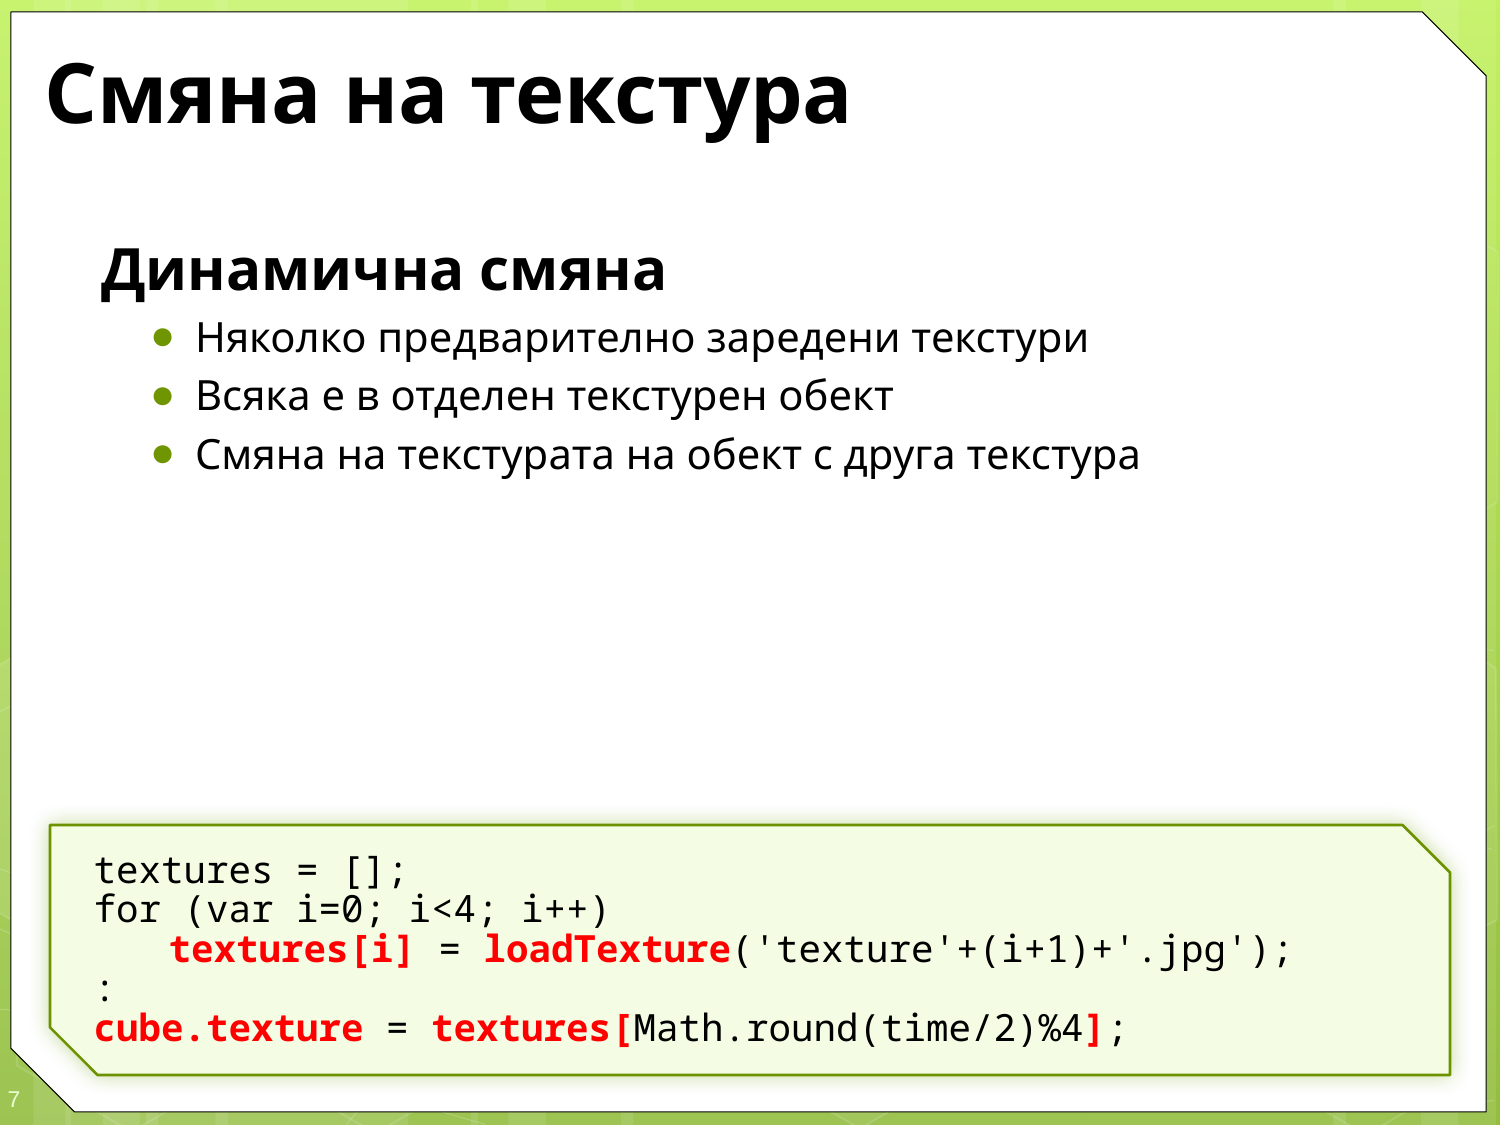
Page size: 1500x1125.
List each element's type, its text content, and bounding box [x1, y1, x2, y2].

list Динамична смяна Няколко предварително заредени текстури Всяка е в отделен текстурен обект Смяна на текстурата на обект с друга текстура [75, 224, 1488, 1113]
title Смяна на текстура [29, 37, 1450, 144]
text_box textures = []; for (var i=0; i<4; i++) textures[i] = loadTexture('texture'+(i+1)+'.jpg'); : cube.texture = textures[Math.round(time/2)%4]; [48, 823, 1452, 1077]
